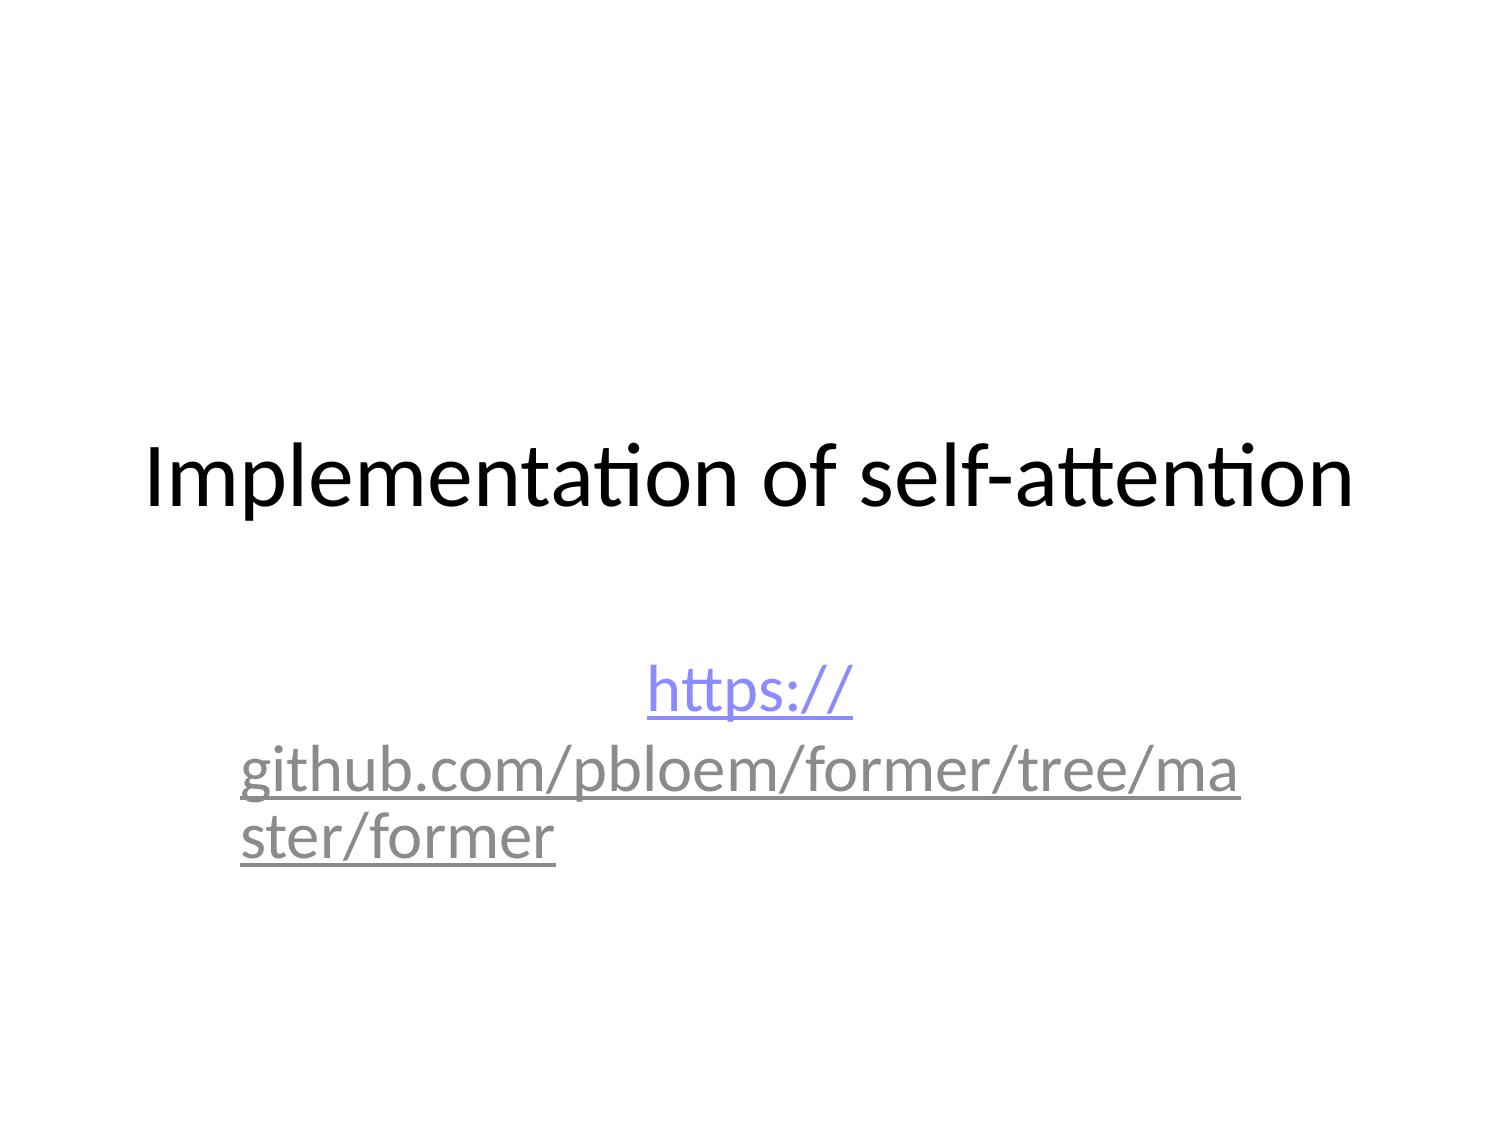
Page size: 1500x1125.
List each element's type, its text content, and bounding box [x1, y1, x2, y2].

title Implementation of self-attention [112, 349, 1388, 591]
subtitle https://github.com/pbloem/former/tree/master/former [225, 637, 1275, 925]
